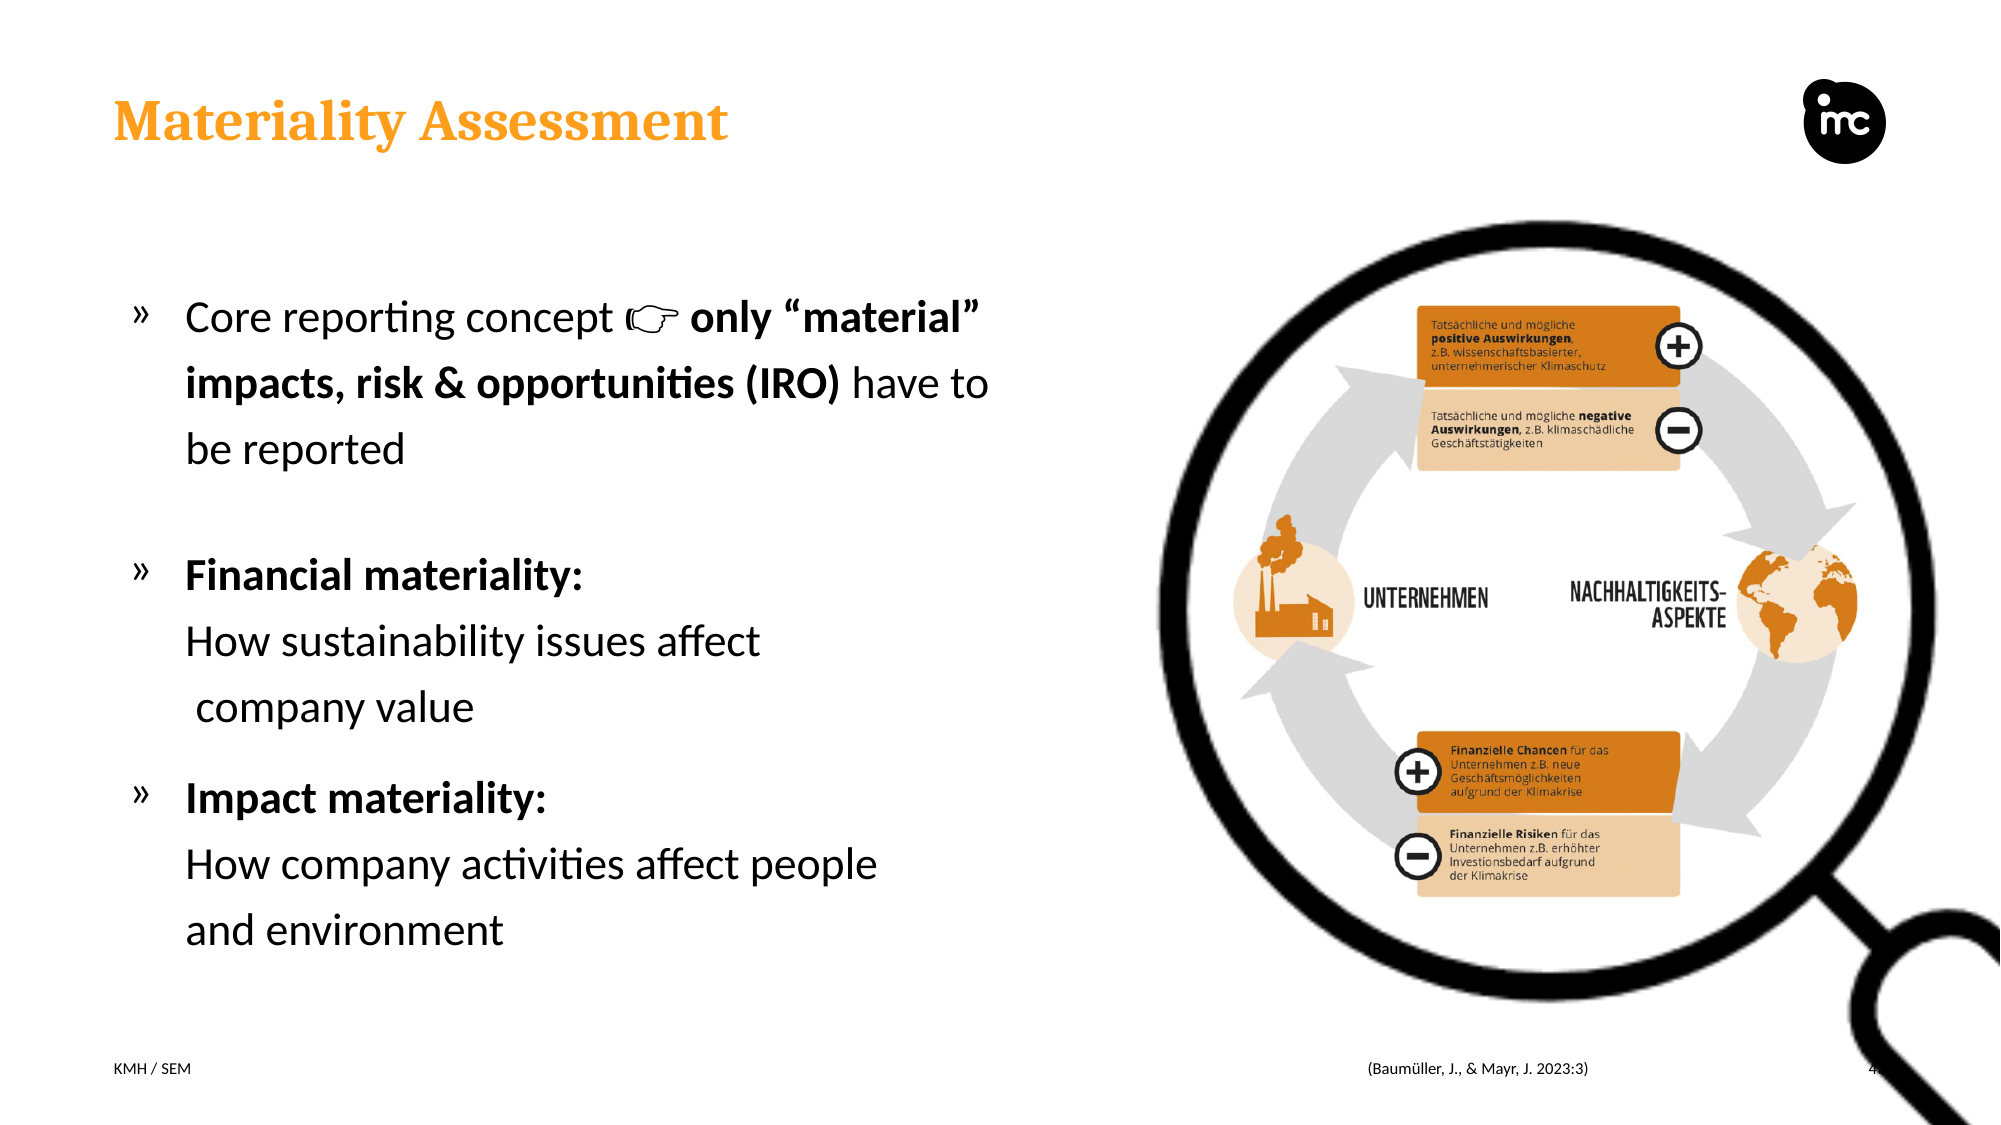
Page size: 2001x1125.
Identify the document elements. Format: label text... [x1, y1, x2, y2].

picture [1047, 79, 2000, 1125]
list Core reporting concept 👉 only “material” impacts, risk & opportunities (IRO) have to be reported Financial materiality: How sustainability issues affect company value Impact materiality: How company activities affect people and environment [114, 243, 1047, 988]
footer KMH / SEM [114, 1056, 953, 1080]
title Materiality Assessment [114, 90, 1579, 220]
